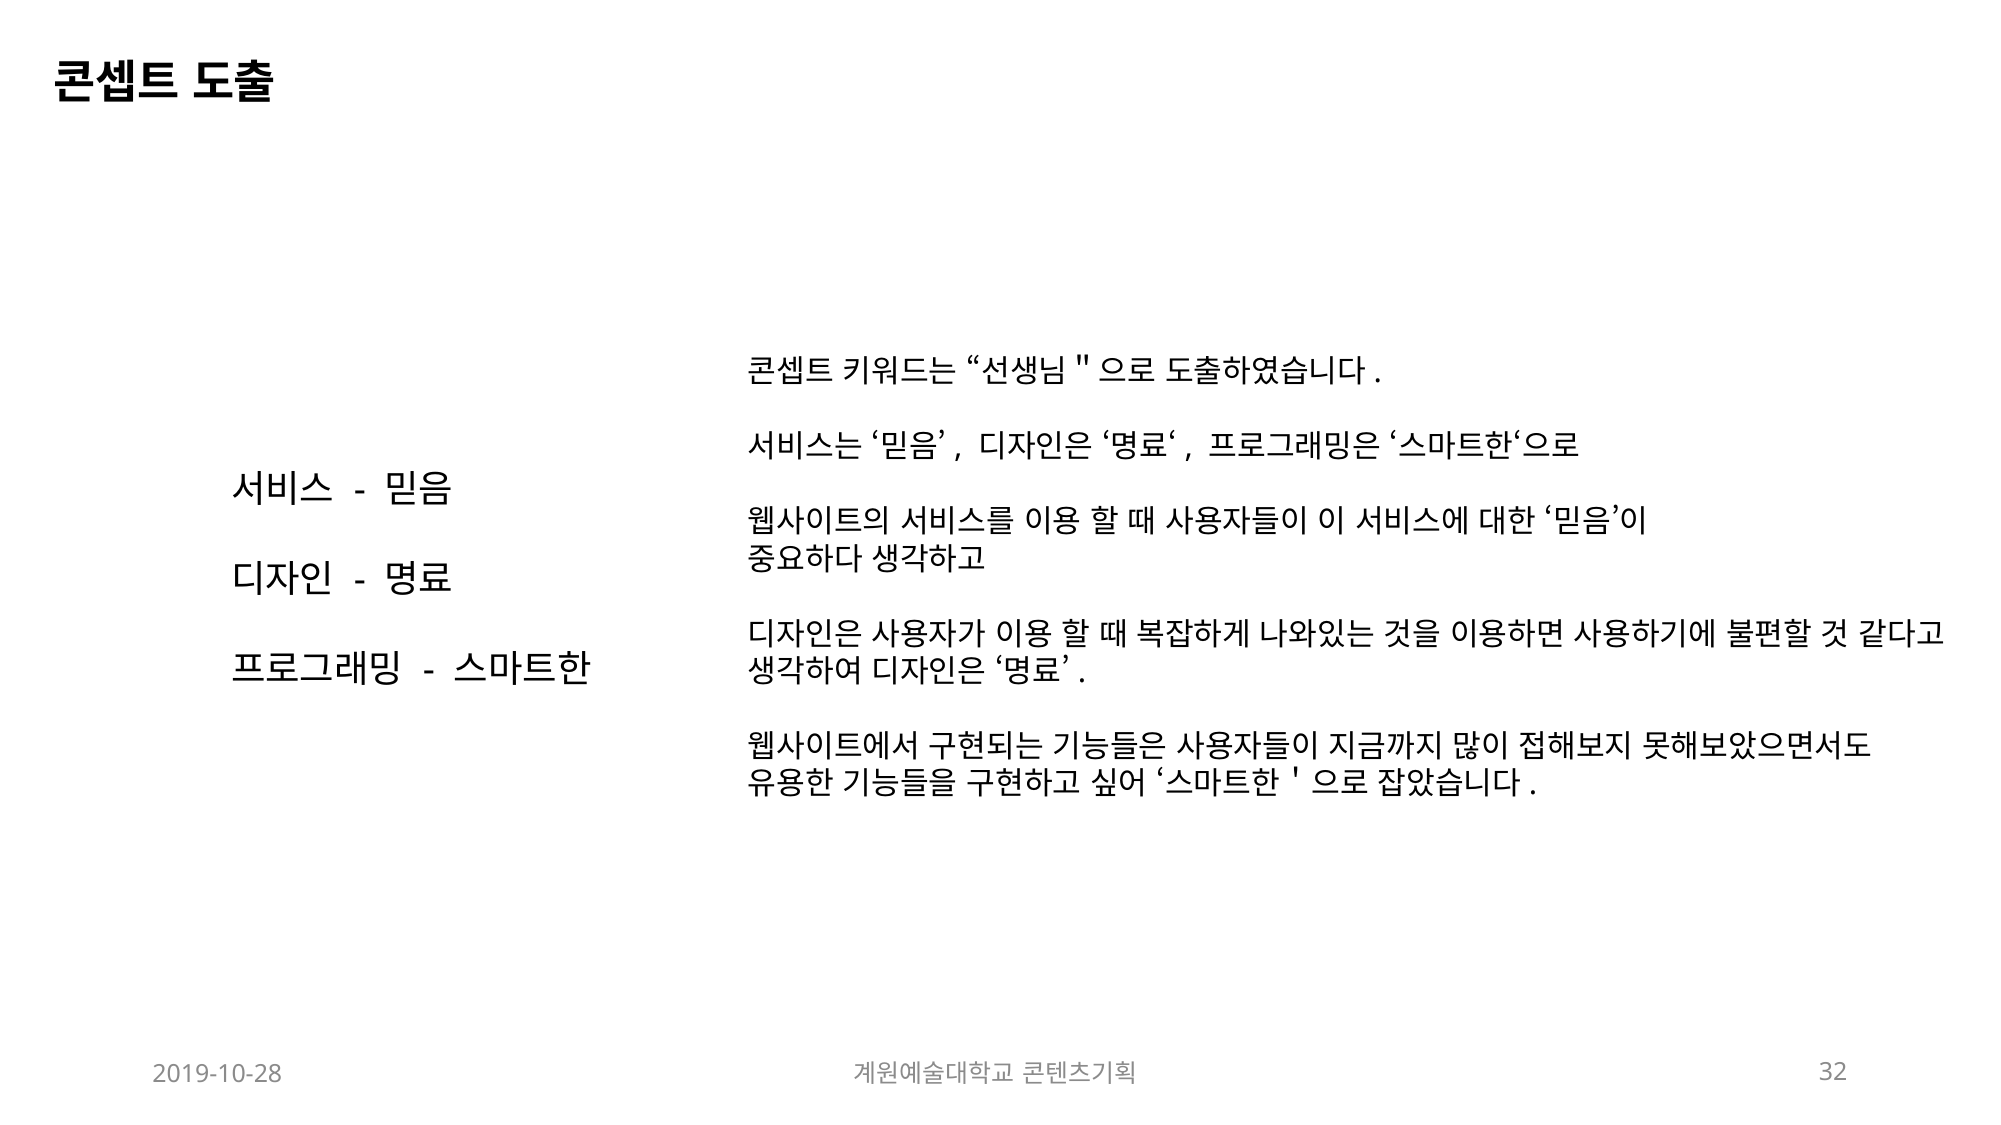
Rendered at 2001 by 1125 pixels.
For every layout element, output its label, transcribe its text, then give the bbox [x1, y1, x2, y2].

text_box 콘셉트 키워드는 “선생님＂으로 도출하였습니다. 서비스는 ‘믿음’, 디자인은 ‘명료‘, 프로그래밍은 ‘스마트한‘으로 웹사이트의 서비스를 이용 할 때 사용자들이 이 서비스에 대한 ‘믿음’이 중요하다 생각하고 디자인은 사용자가 이용 할 때 복잡하게 나와있는 것을 이용하면 사용하기에 불편할 것 같다고 생각하여 디자인은 ‘명료’. 웹사이트에서 구현되는 기능들은 사용자들이 지금까지 많이 접해보지 못해보았으면서도 유용한 기능들을 구현하고 싶어 ‘스마트한＇으로 잡았습니다. [733, 344, 1966, 809]
slide_number 32 [1412, 1042, 1863, 1103]
footer 계원예술대학교 콘텐츠기획 [662, 1042, 1338, 1103]
text_box 콘셉트 도출 [38, 44, 292, 115]
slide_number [137, 1042, 588, 1103]
text_box 서비스 - 믿음 디자인 - 명료 프로그래밍 - 스마트한 [216, 457, 618, 698]
